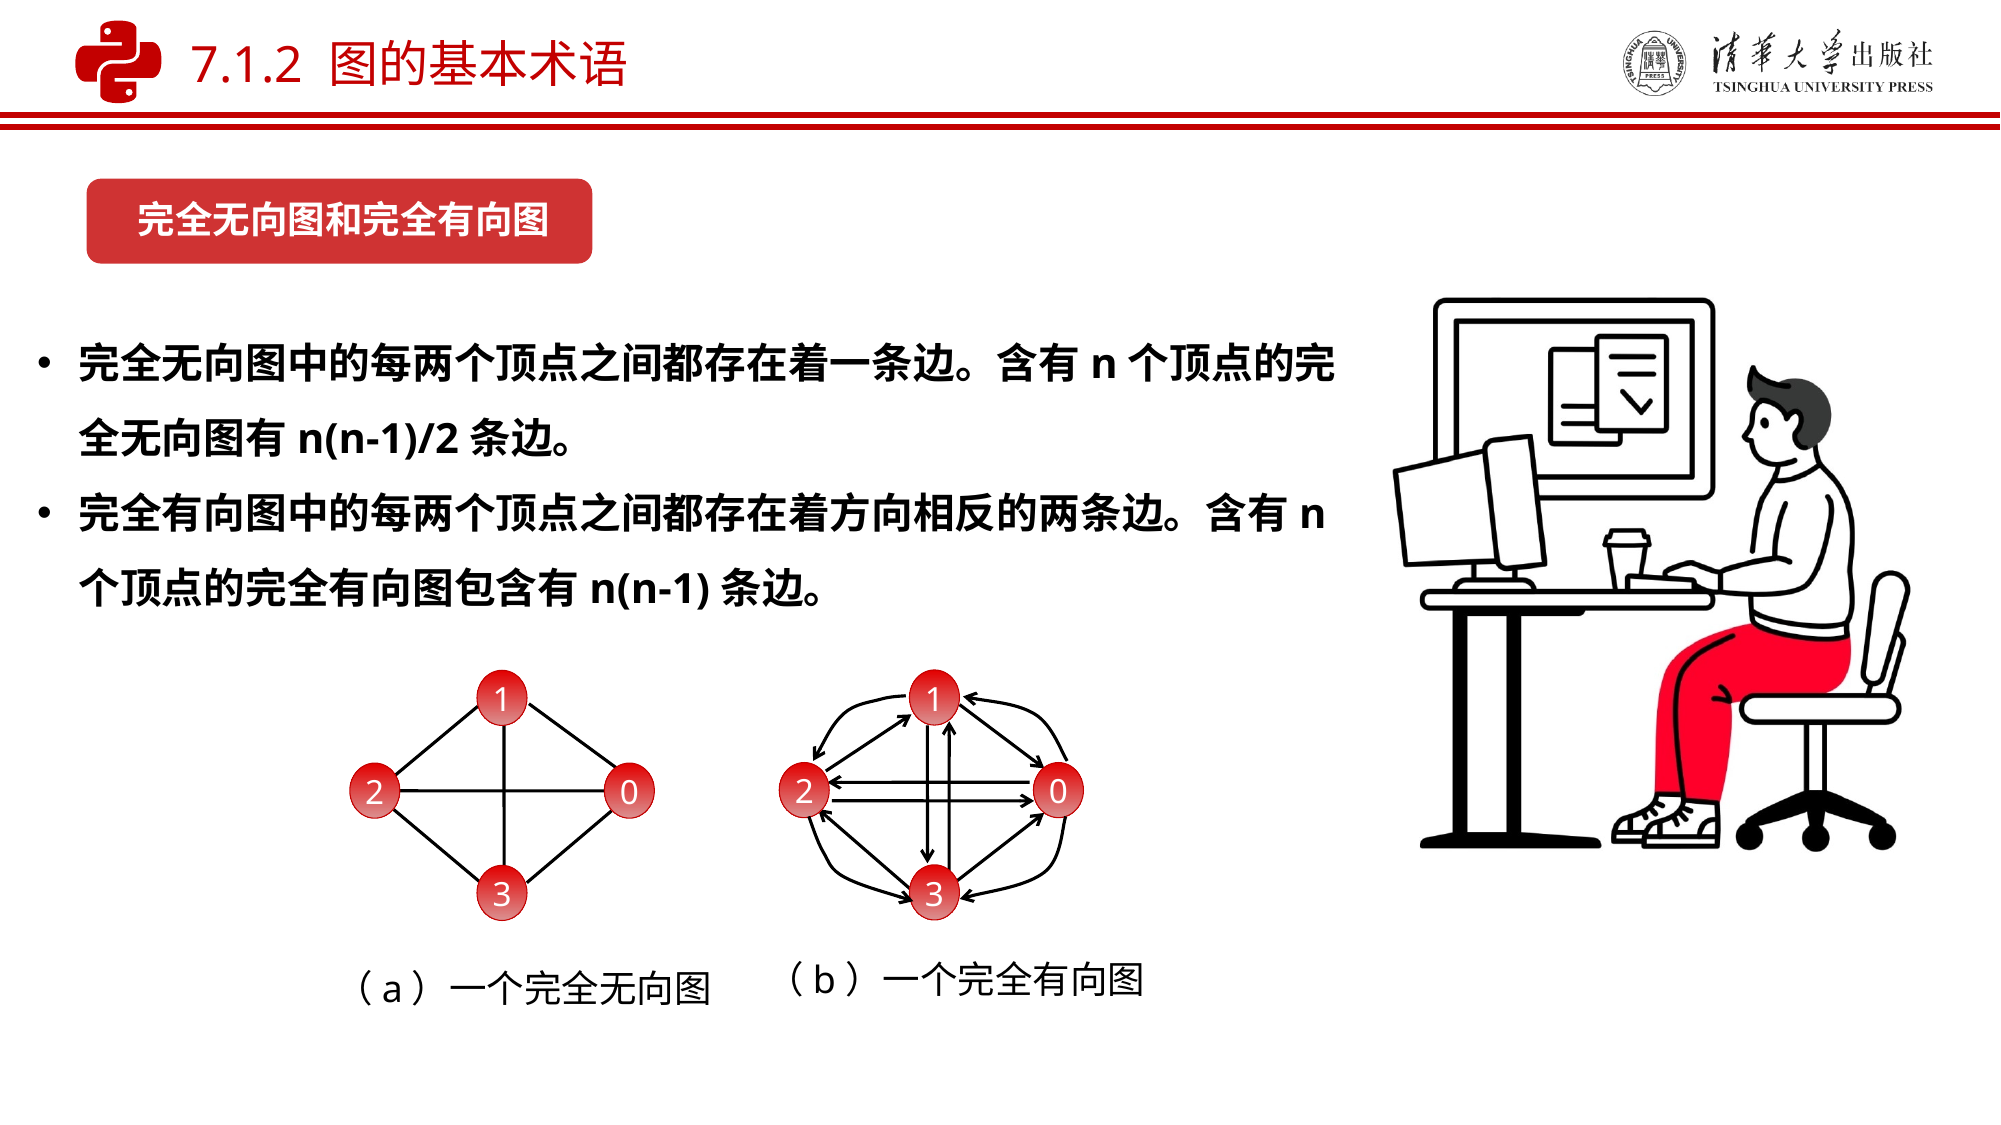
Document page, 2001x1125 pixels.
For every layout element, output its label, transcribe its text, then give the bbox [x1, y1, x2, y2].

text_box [334, 670, 713, 1021]
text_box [86, 178, 593, 264]
picture [1375, 231, 1992, 892]
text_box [756, 669, 1155, 1012]
text_box 完全无向图中的每两个顶点之间都存在着一条边。含有n个顶点的完全无向图有n(n-1)/2条边。 完全有向图中的每两个顶点之间都存在着方向相反的两条边。含有n个顶点的完全有向图包含有n(n-1)条边。 [12, 293, 1375, 631]
text_box 7.1.2 图的基本术语 [175, 24, 643, 100]
